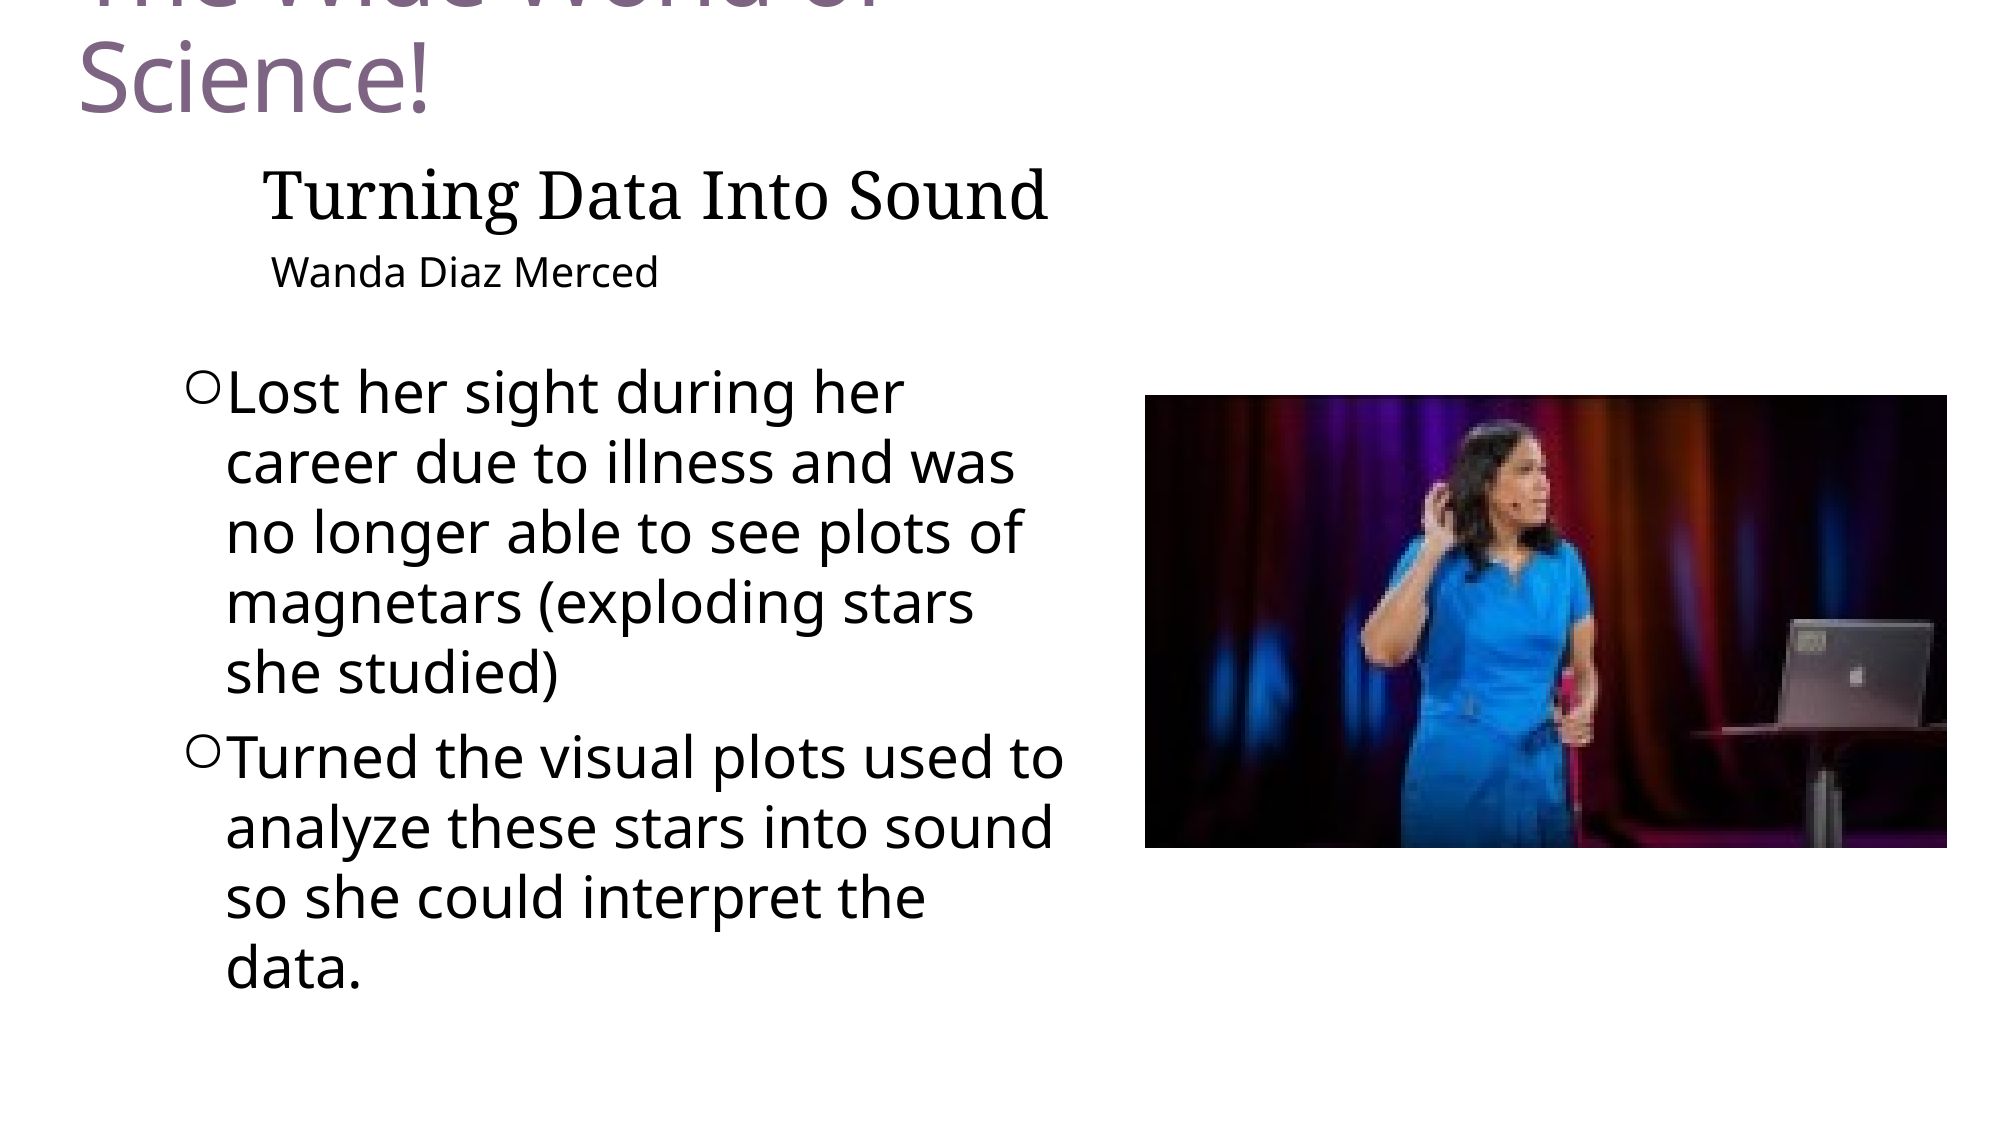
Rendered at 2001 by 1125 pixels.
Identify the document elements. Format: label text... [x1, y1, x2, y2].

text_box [1144, 394, 1948, 849]
text_box Lost her sight during her career due to illness and was no longer able to see plots of magnetars (exploding stars she studied) Turned the visual plots used to analyze these stars into sound so she could interpret the data. [106, 347, 1084, 1125]
text_box Turning Data Into Sound [252, 142, 1068, 243]
text_box Wanda Diaz Merced [260, 235, 793, 307]
title The Wide World of Science! [67, 49, 1135, 139]
